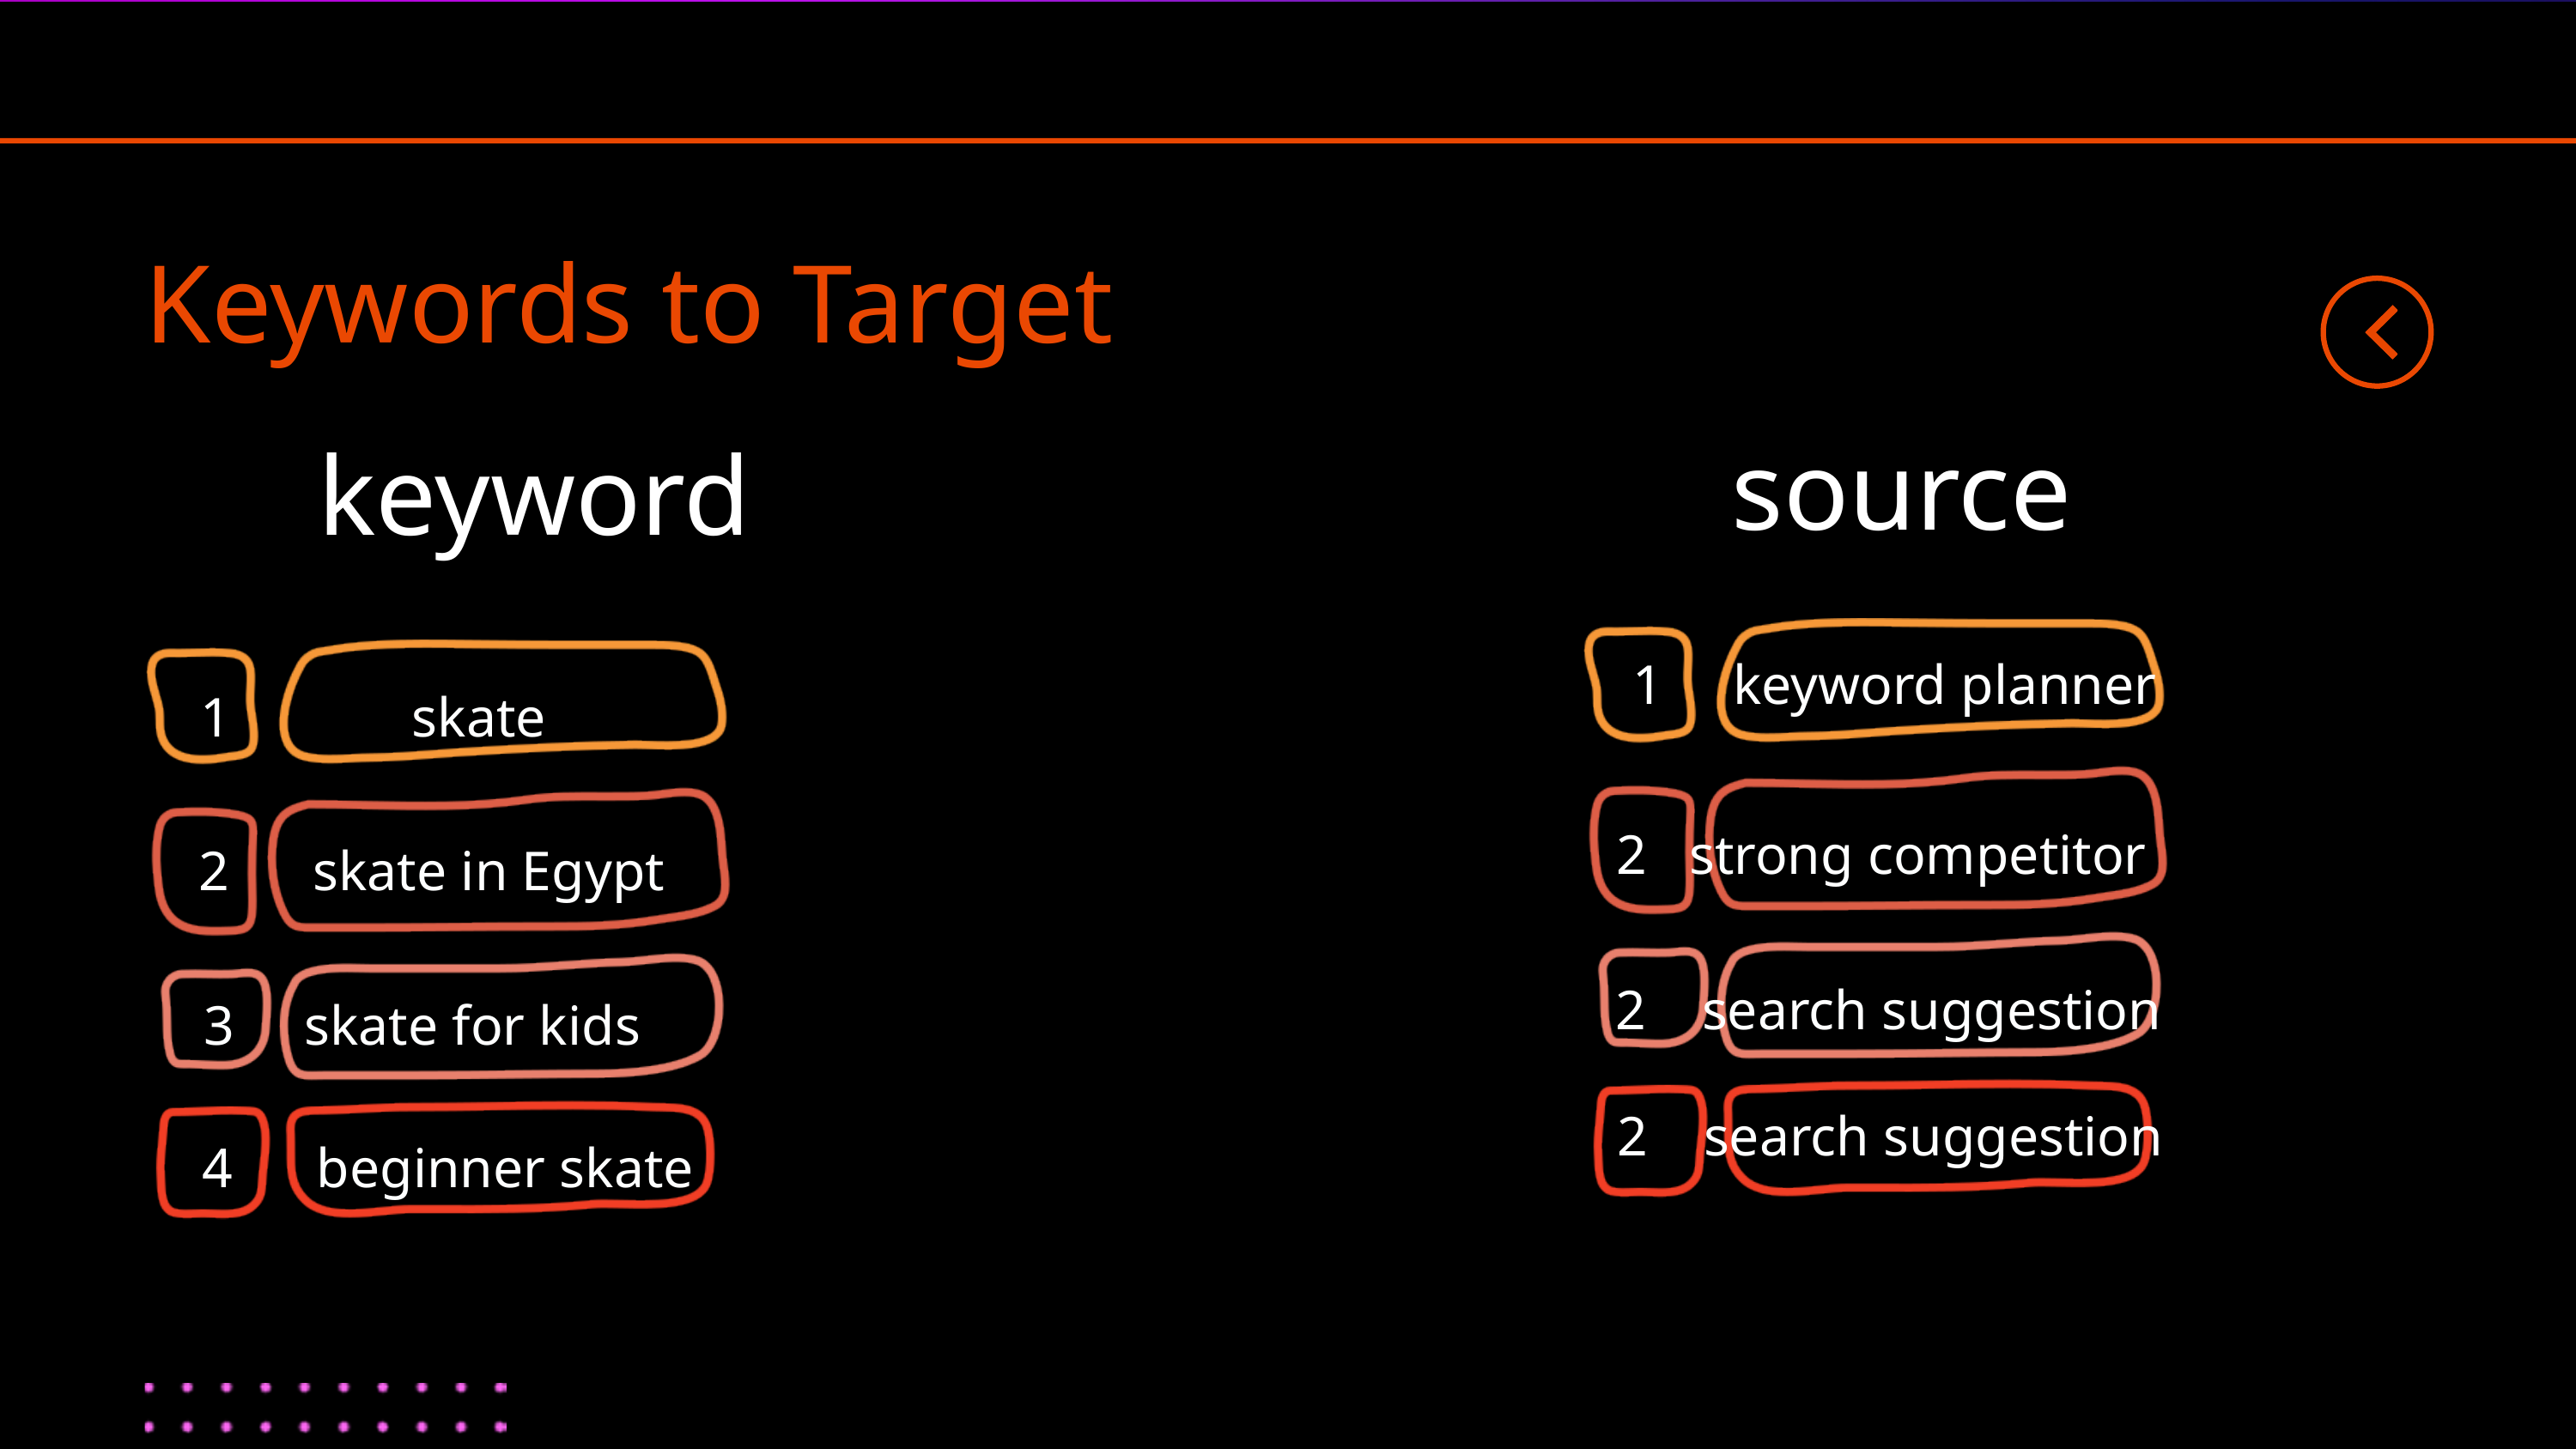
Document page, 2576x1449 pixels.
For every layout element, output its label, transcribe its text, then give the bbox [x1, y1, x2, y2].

text_box [144, 640, 733, 1220]
text_box keyword [311, 404, 758, 557]
text_box 4 beginner skate [200, 1132, 711, 1199]
text_box 1 skate [125, 681, 636, 748]
text_box source [1718, 399, 2086, 552]
text_box Keywords to Target [144, 258, 1674, 366]
text_box [1582, 618, 2171, 1198]
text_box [2323, 277, 2432, 386]
text_box 2 search suggestion [1583, 1100, 2169, 1167]
text_box 2 skate in Egypt [167, 835, 711, 902]
text_box 3 skate for kids [167, 989, 678, 1056]
text_box 2 strong competitor [1582, 819, 2168, 886]
text_box 1 keyword planner [1625, 649, 2178, 716]
text_box [144, 1383, 507, 1449]
text_box 2 search suggestion [1582, 974, 2168, 1041]
